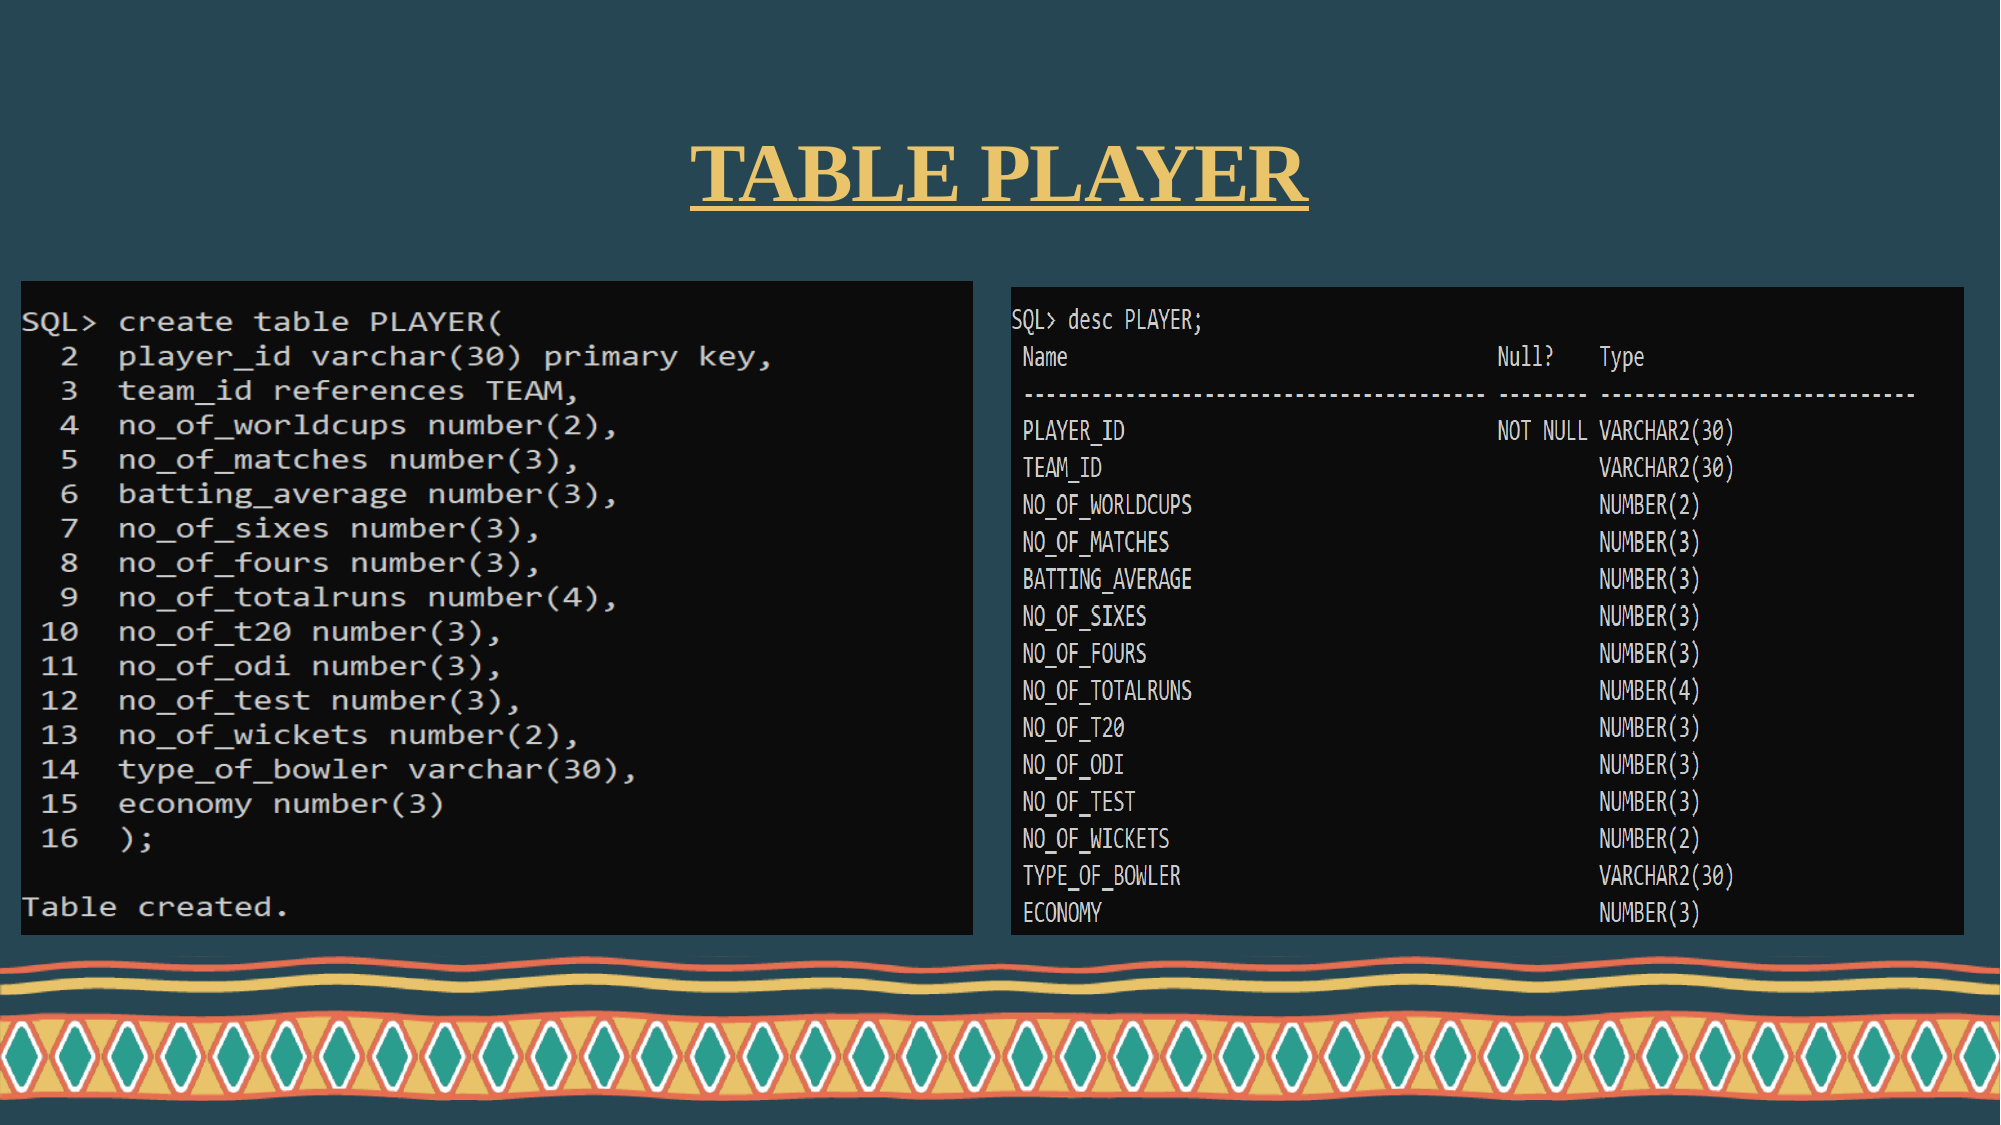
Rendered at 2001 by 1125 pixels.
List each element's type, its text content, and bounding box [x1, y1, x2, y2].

title TABLE PLAYER [125, 117, 1875, 219]
picture [0, 956, 2000, 1101]
picture [1011, 287, 1964, 935]
picture [21, 281, 973, 935]
